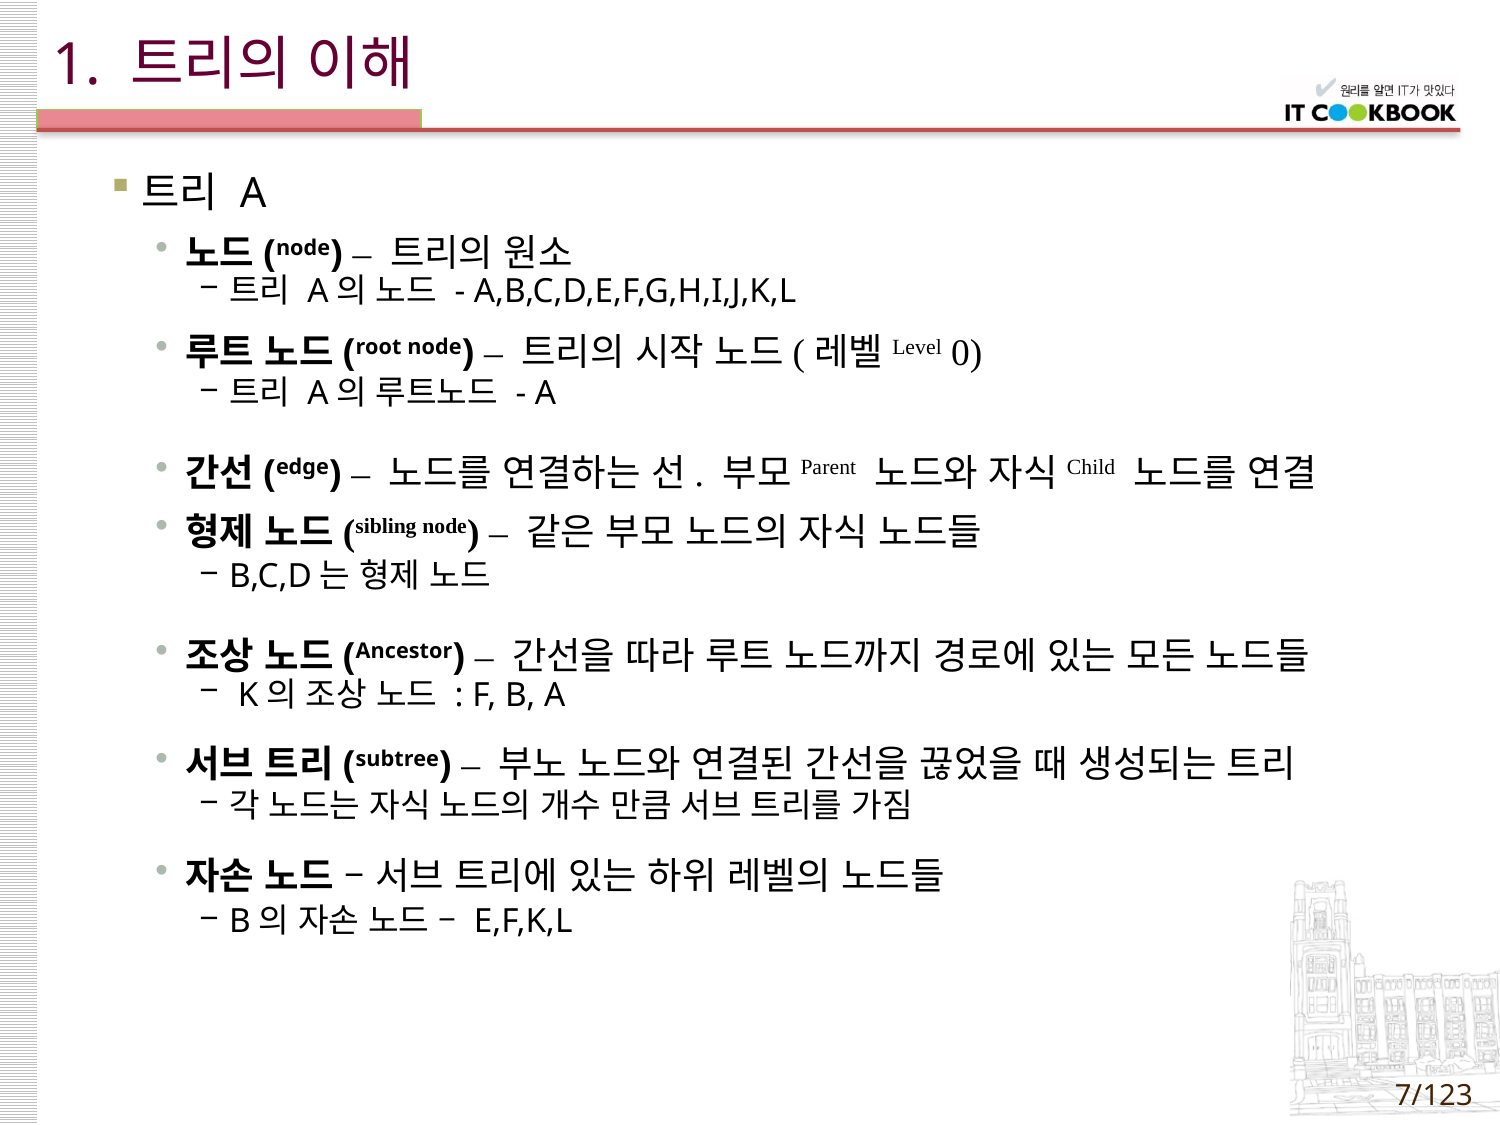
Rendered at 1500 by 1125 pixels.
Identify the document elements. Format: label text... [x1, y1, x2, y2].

picture [1281, 75, 1459, 123]
list 트리 A 노드(node) – 트리의 원소 트리 A의 노드 - A,B,C,D,E,F,G,H,I,J,K,L 루트 노드(root node) – 트리의 시작 노드(레벨Level 0) 트리 A의 루트노드 - A 간선(edge) – 노드를 연결하는 선. 부모Parent 노드와 자식Child 노드를 연결 형제 노드(sibling node) – 같은 부모 노드의 자식 노드들 B,C,D는 형제 노드 조상 노드(Ancestor) – 간선을 따라 루트 노드까지 경로에 있는 모든 노드들 K의 조상 노드 : F, B, A 서브 트리(subtree) – 부노 노드와 연결된 간선을 끊었을 때 생성되는 트리 각 노드는 자식 노드의 개수 만큼 서브 트리를 가짐 자손 노드 – 서브 트리에 있는 하위 레벨의 노드들 B의 자손 노드 – E,F,K,L [37, 152, 1463, 1091]
picture [1290, 874, 1500, 1125]
title 1. 트리의 이해 [37, 13, 1278, 109]
